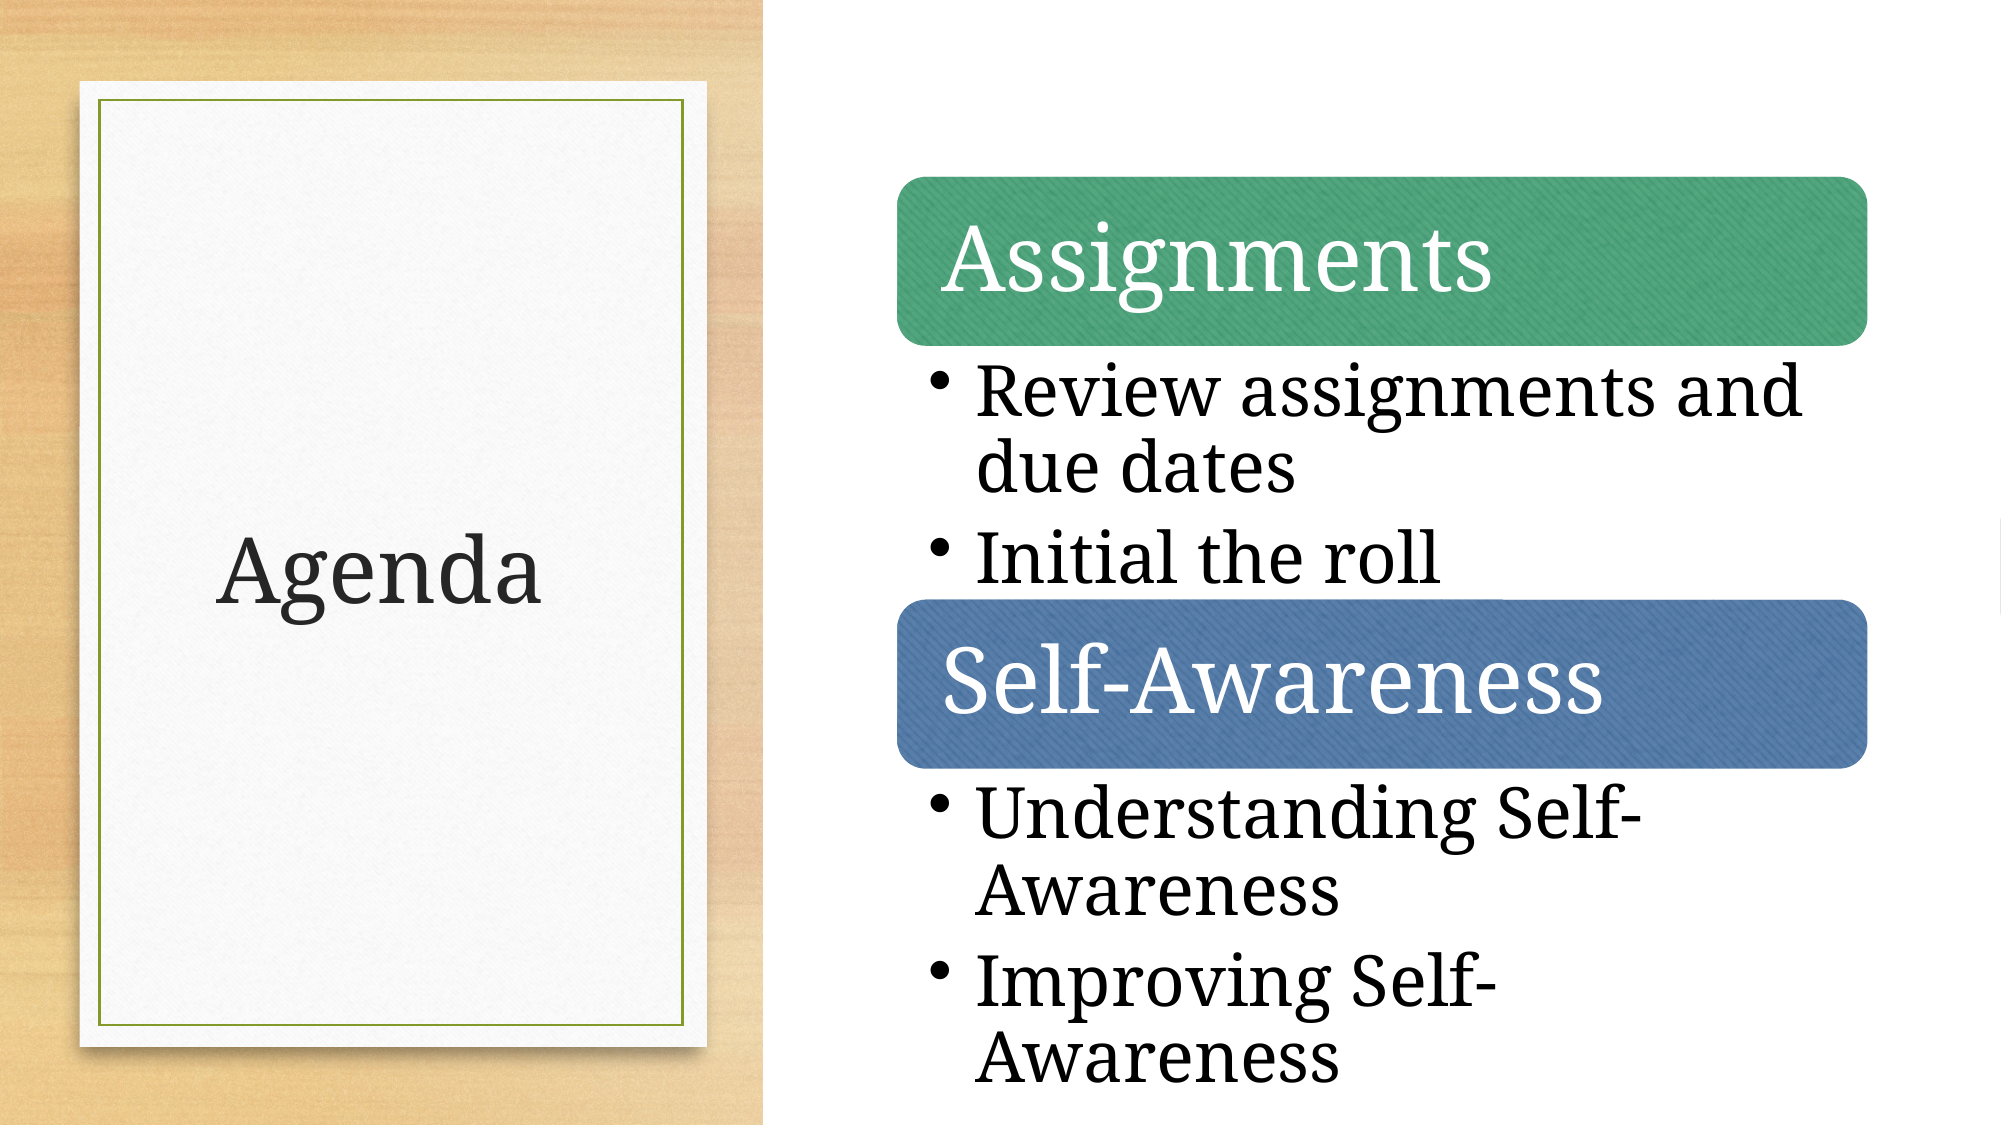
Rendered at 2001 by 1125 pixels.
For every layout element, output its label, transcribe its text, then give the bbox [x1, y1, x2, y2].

text_box [762, 0, 2000, 1125]
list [897, 131, 1868, 994]
text_box [0, 0, 762, 1125]
title Agenda [173, 173, 589, 960]
text_box [99, 99, 683, 1026]
text_box [78, 80, 708, 1048]
